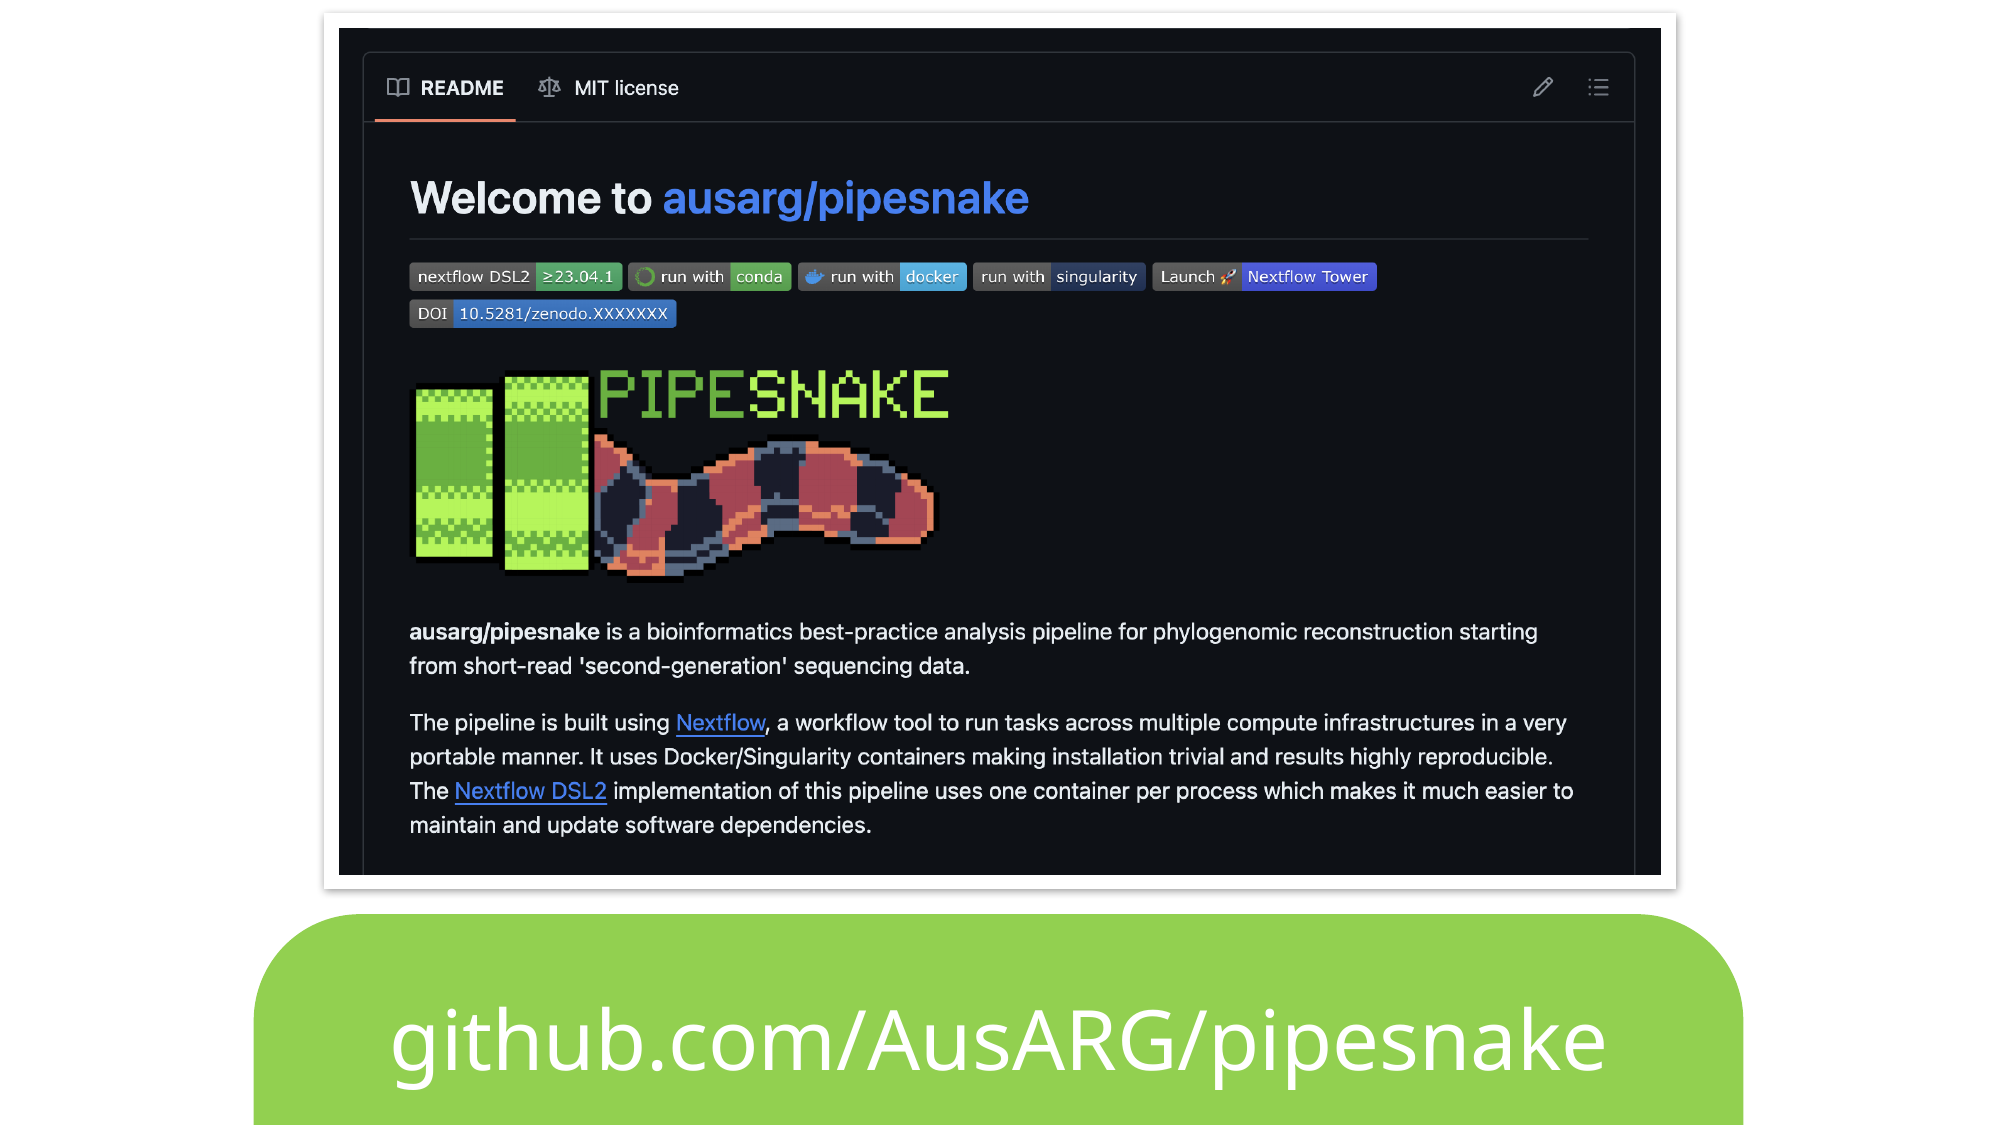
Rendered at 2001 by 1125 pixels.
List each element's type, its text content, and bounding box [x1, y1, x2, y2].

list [338, 27, 1662, 875]
text_box github.com/AusARG/pipesnake [256, 935, 1744, 1125]
text_box [295, 913, 1702, 935]
text_box [252, 993, 256, 1125]
